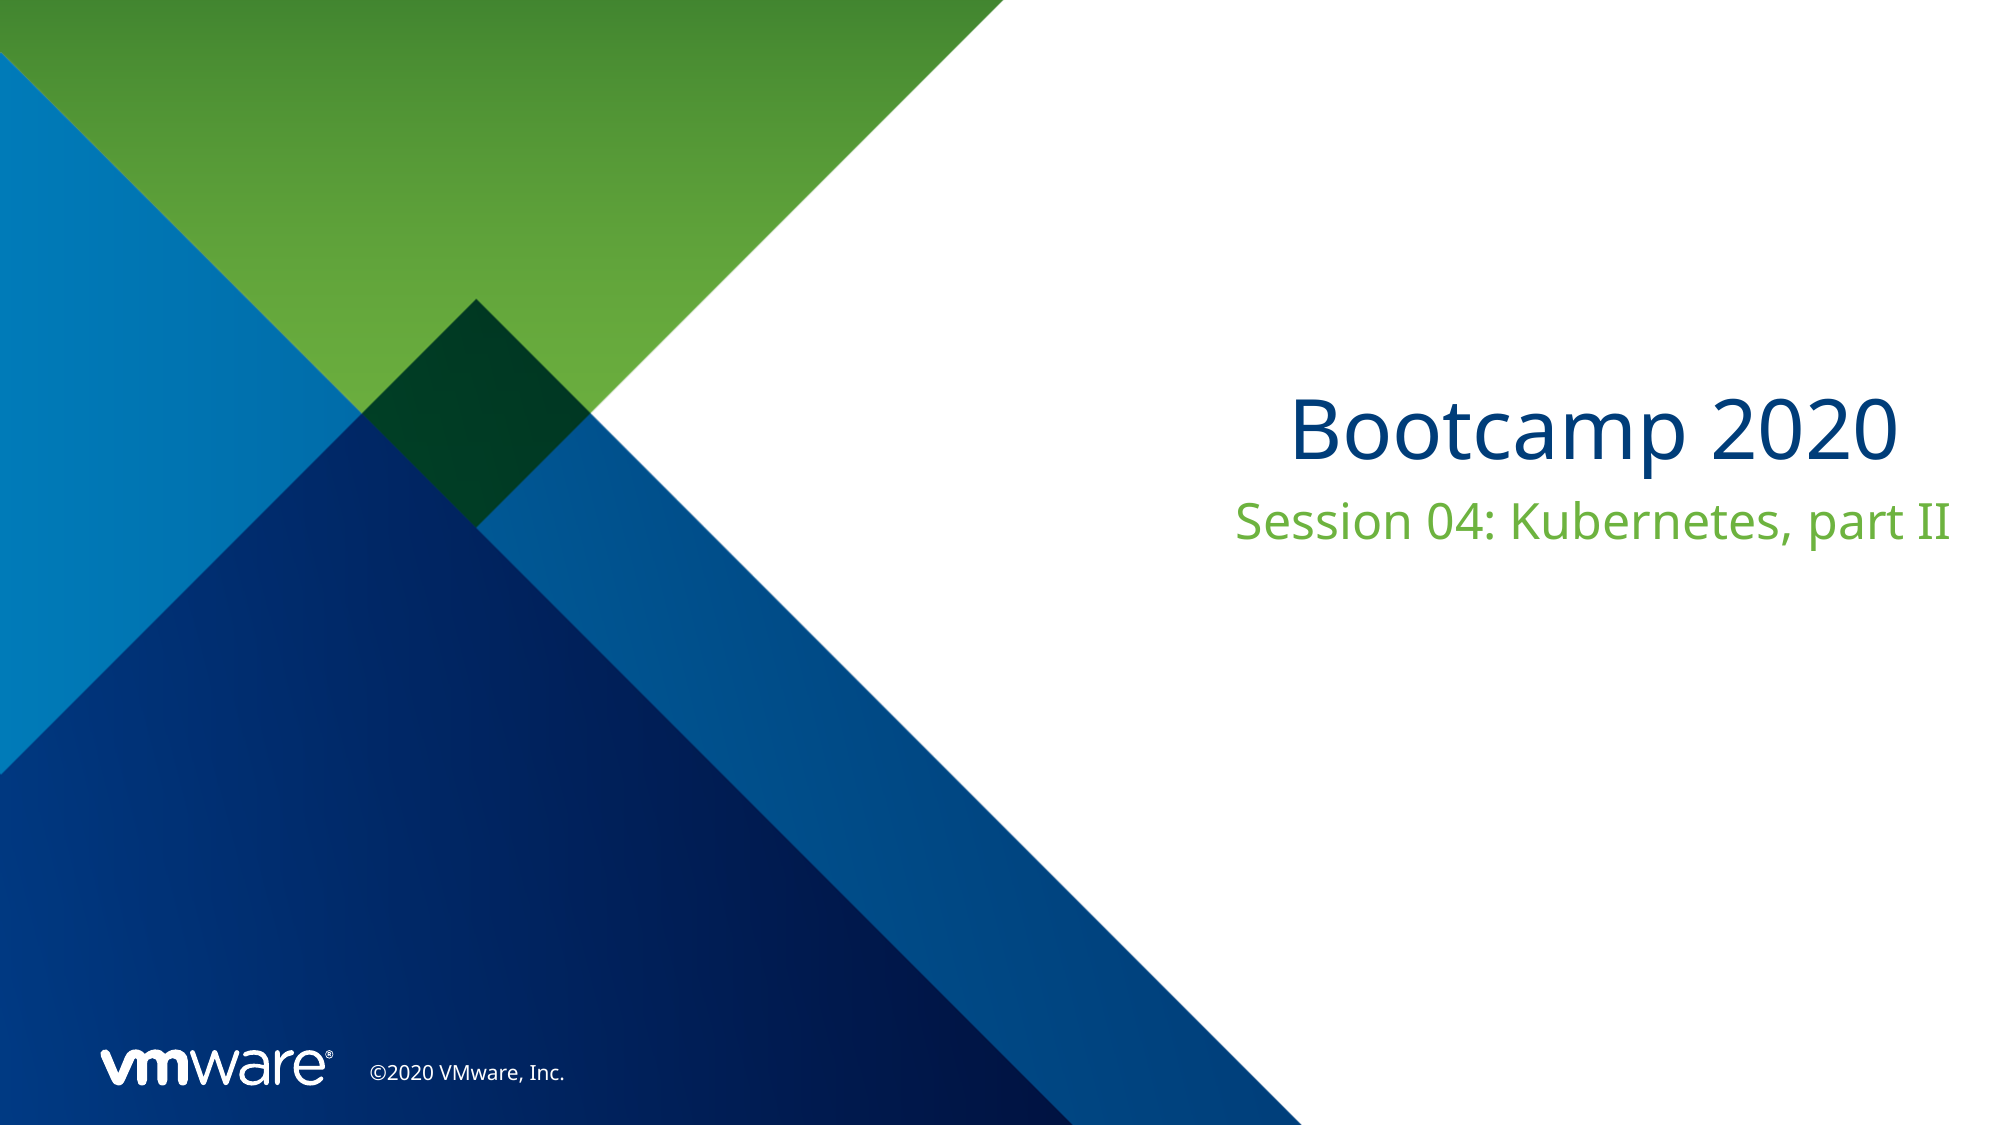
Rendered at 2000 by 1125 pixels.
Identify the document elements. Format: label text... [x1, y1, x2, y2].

title Bootcamp 2020 [850, 275, 1901, 478]
picture [0, 0, 1322, 1125]
subtitle Session 04: Kubernetes, part II [922, 489, 1953, 605]
